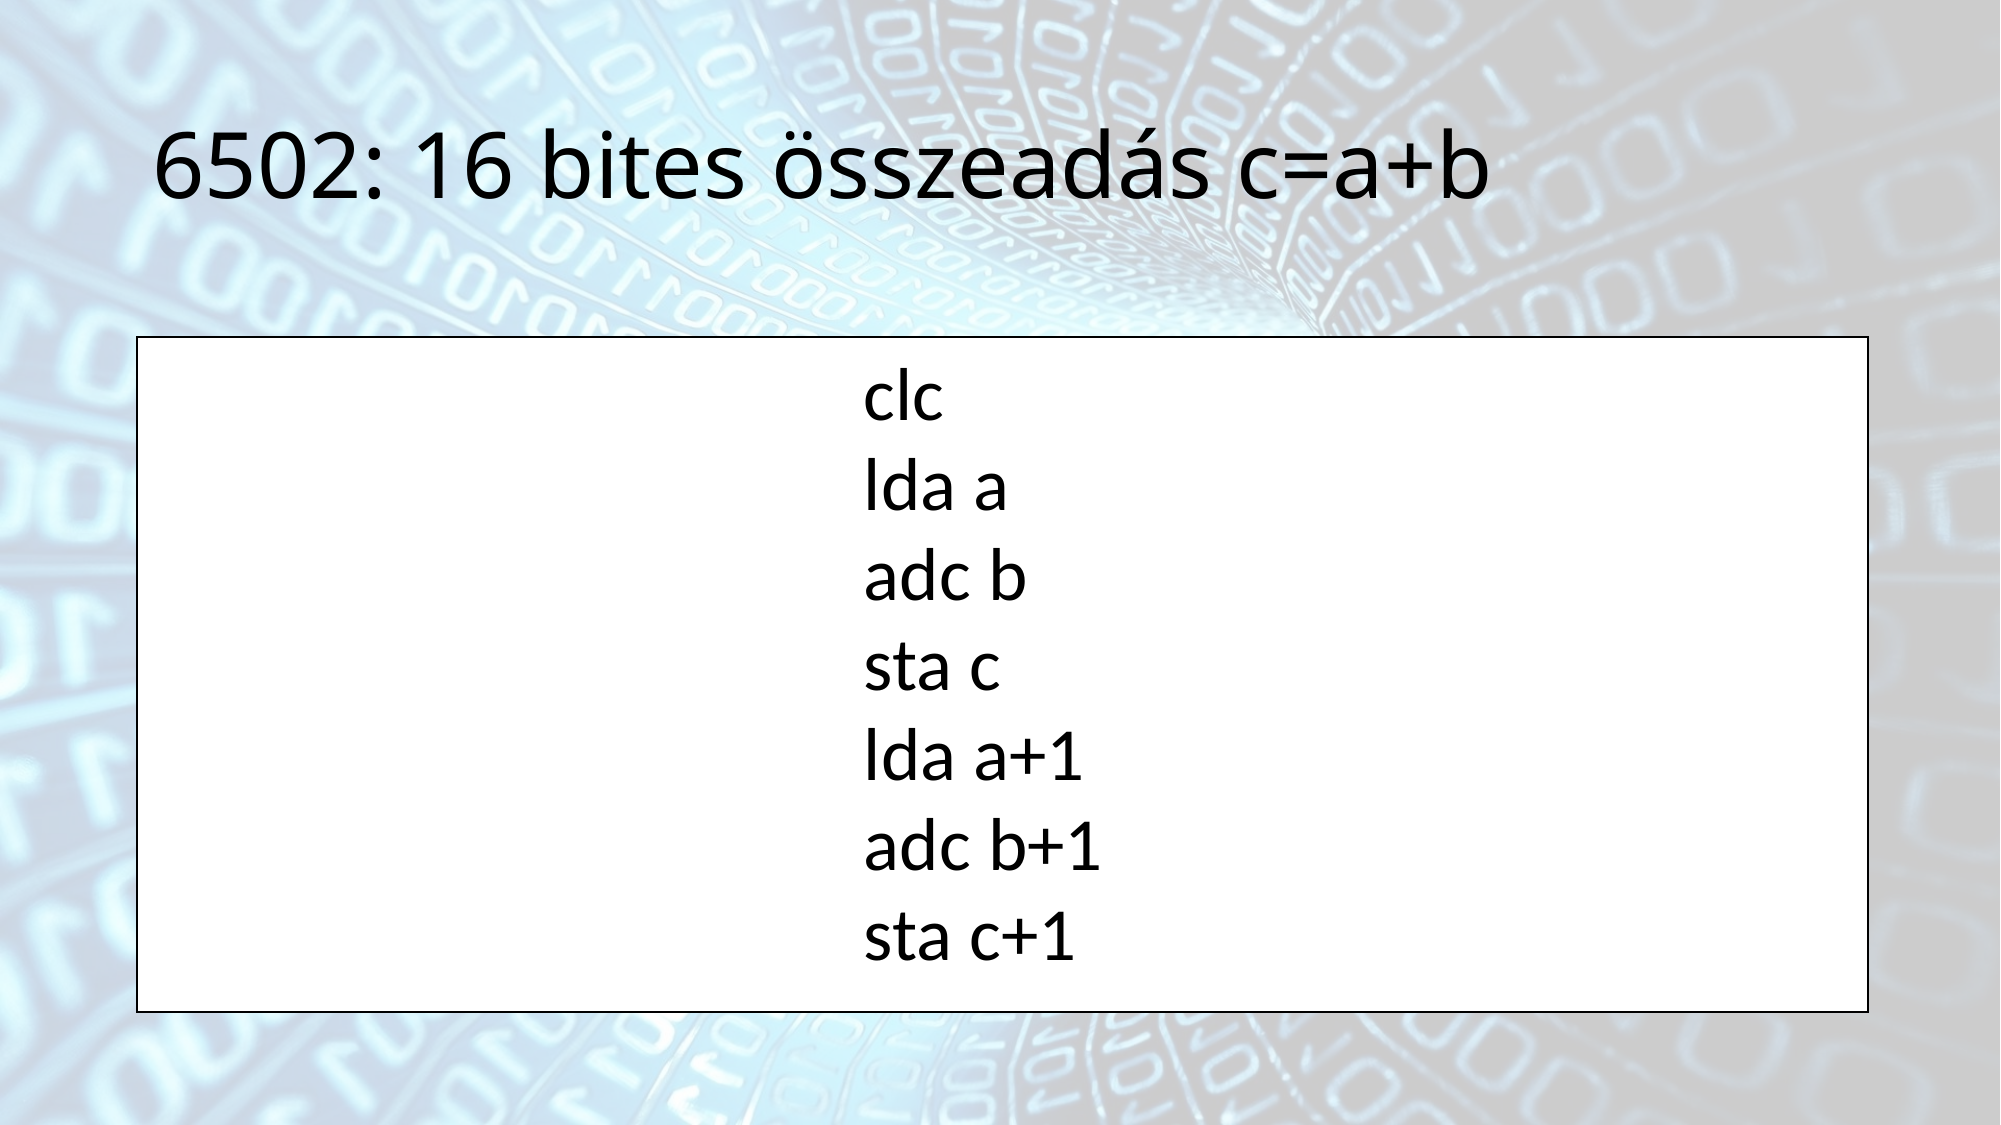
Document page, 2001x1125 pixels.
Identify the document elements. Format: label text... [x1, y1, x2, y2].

title 6502: 16 bites összeadás c=a+b [137, 59, 1863, 278]
text_box [136, 336, 1869, 1013]
text_box clc lda a adc b sta c lda a+1 adc b+1 sta c+1 [848, 337, 1119, 983]
